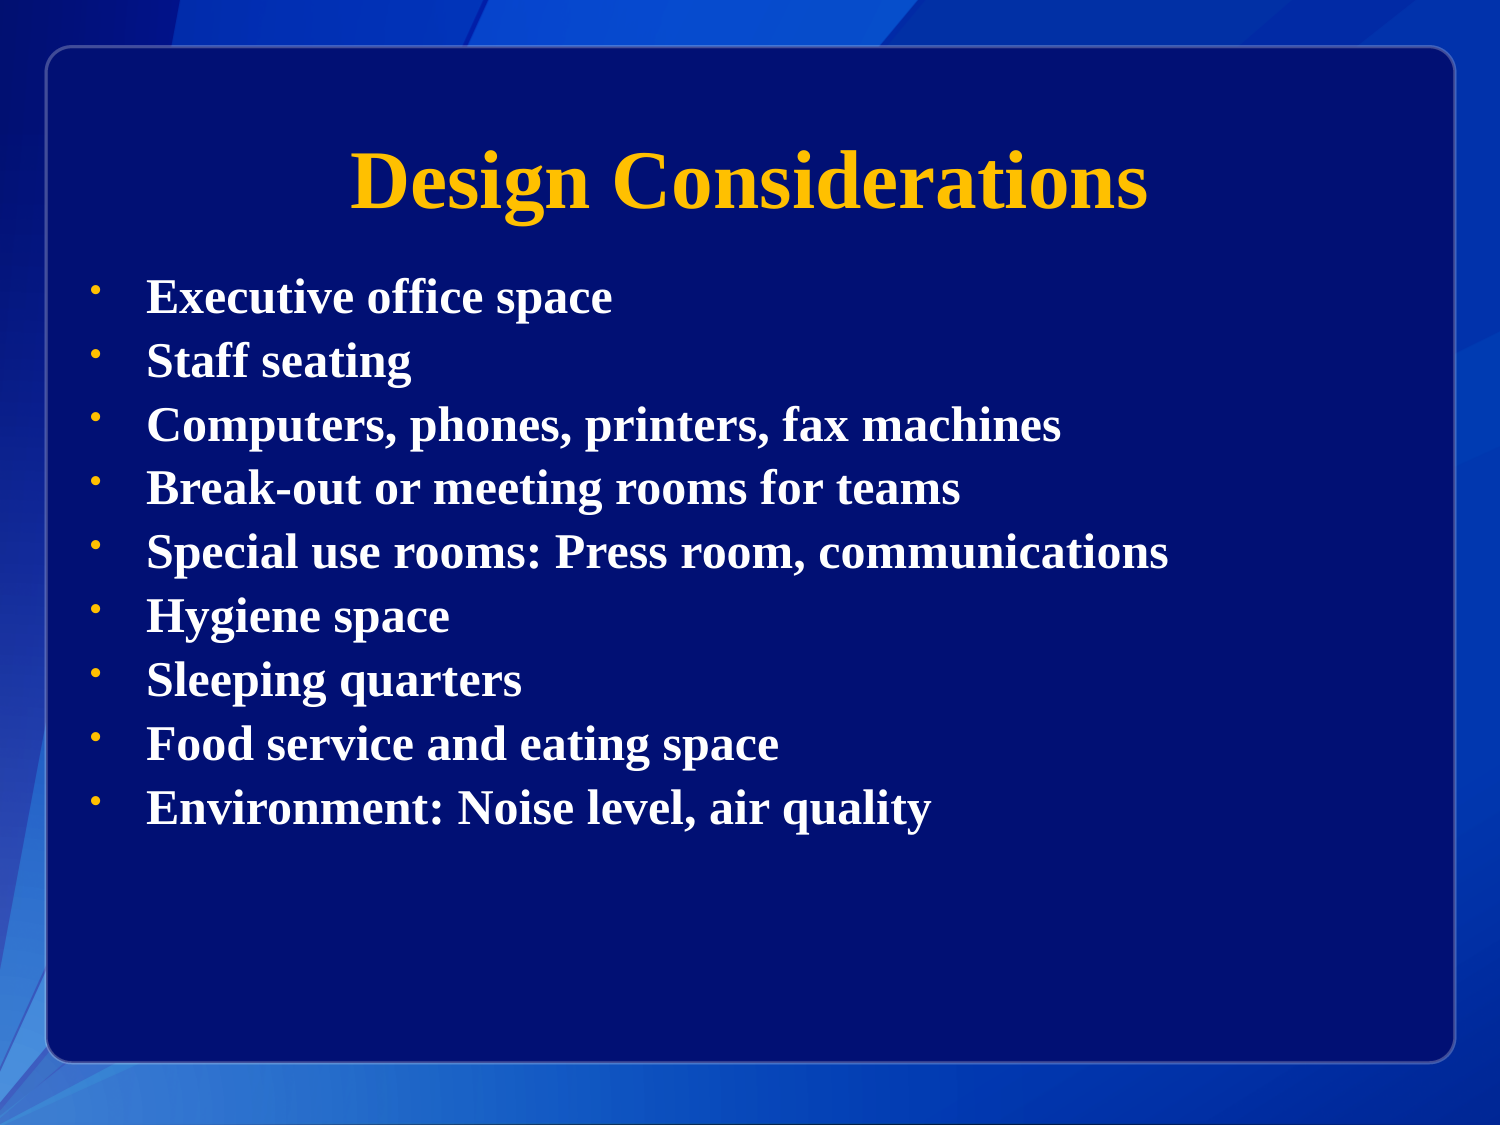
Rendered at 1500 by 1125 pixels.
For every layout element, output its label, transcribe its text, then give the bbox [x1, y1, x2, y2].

text_box [849, 362, 1463, 988]
title Design Considerations [75, 45, 1425, 233]
list Executive office space Staff seating Computers, phones, printers, fax machines Break-out or meeting rooms for teams Special use rooms: Press room, communications Hygiene space Sleeping quarters Food service and eating space Environment: Noise level, air quality [75, 262, 1425, 950]
picture [0, 0, 1500, 1125]
